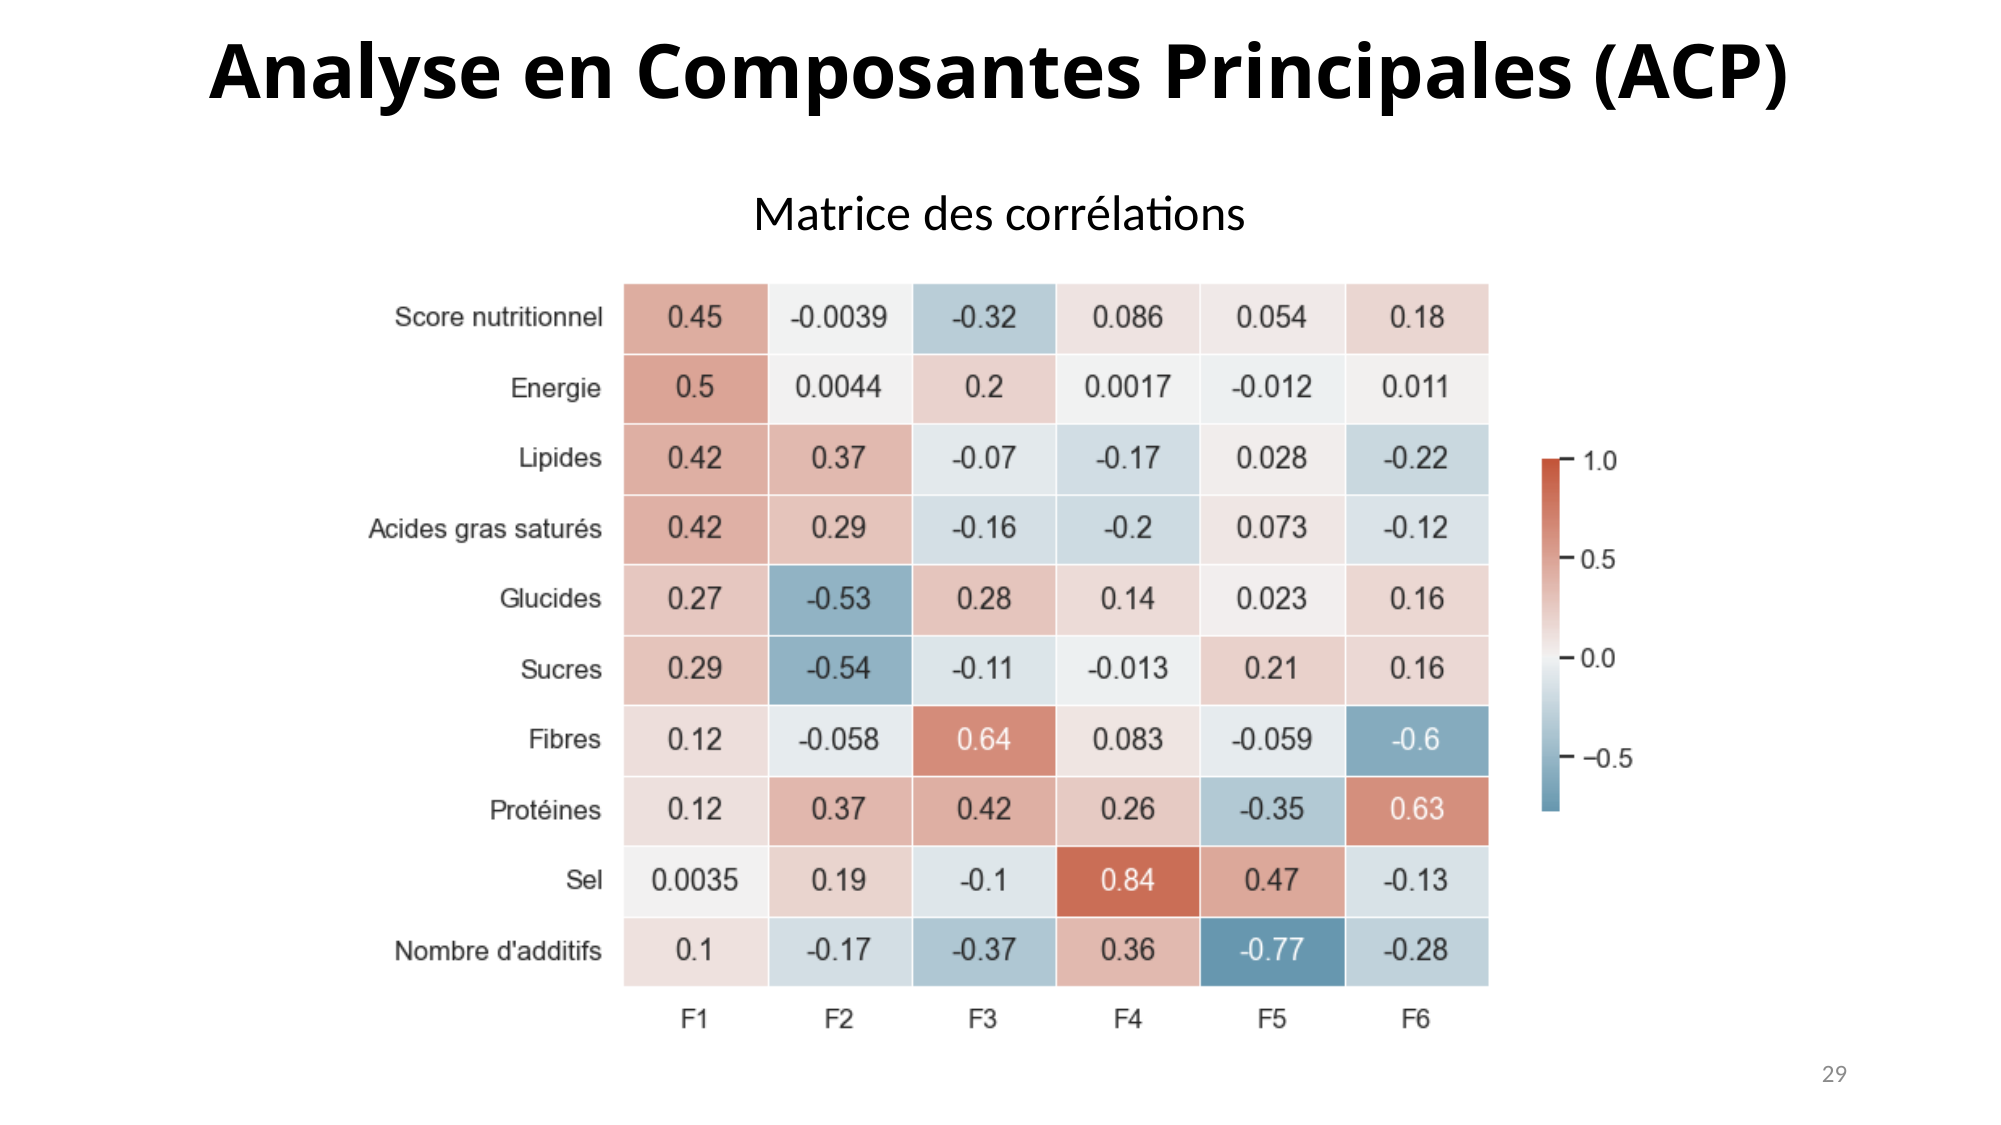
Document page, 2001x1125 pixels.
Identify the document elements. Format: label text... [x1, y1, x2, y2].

picture [356, 273, 1644, 1043]
text_box Matrice des corrélations [706, 172, 1294, 248]
text_box Analyse en Composantes Principales (ACP) [137, 0, 1863, 148]
slide_number 29 [1412, 1042, 1863, 1103]
